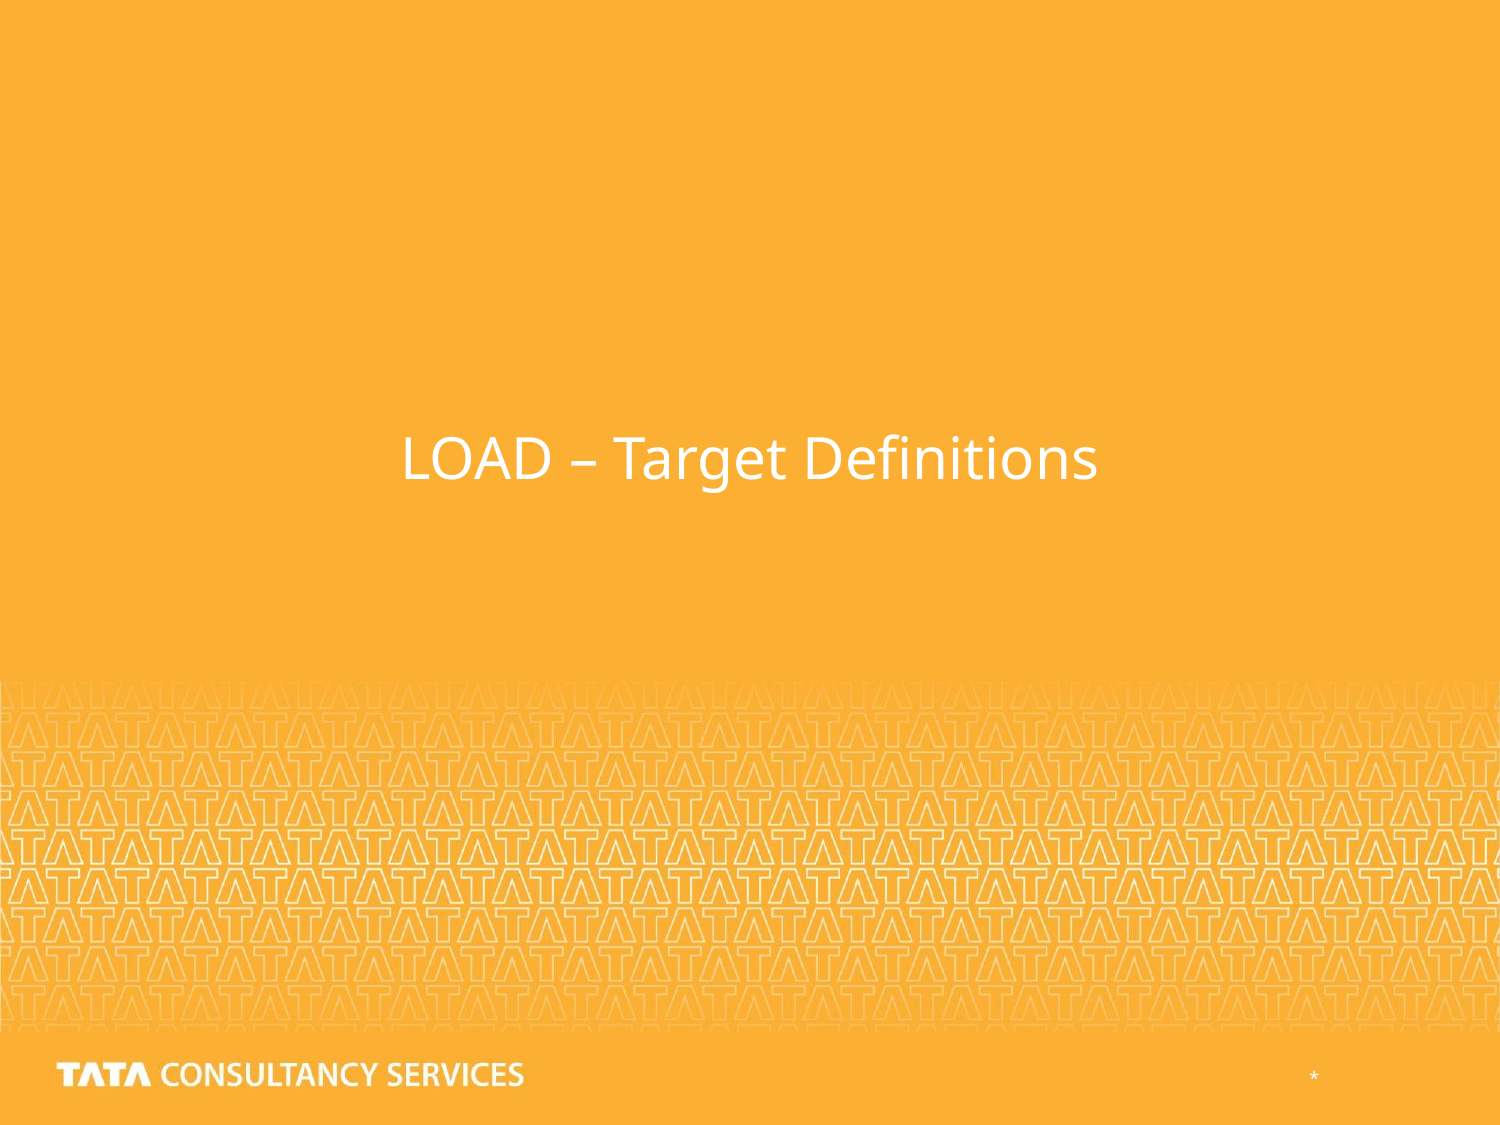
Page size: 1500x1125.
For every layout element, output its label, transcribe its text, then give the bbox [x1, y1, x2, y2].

picture [0, 682, 1500, 1106]
title LOAD – Target Definitions [112, 350, 1388, 563]
